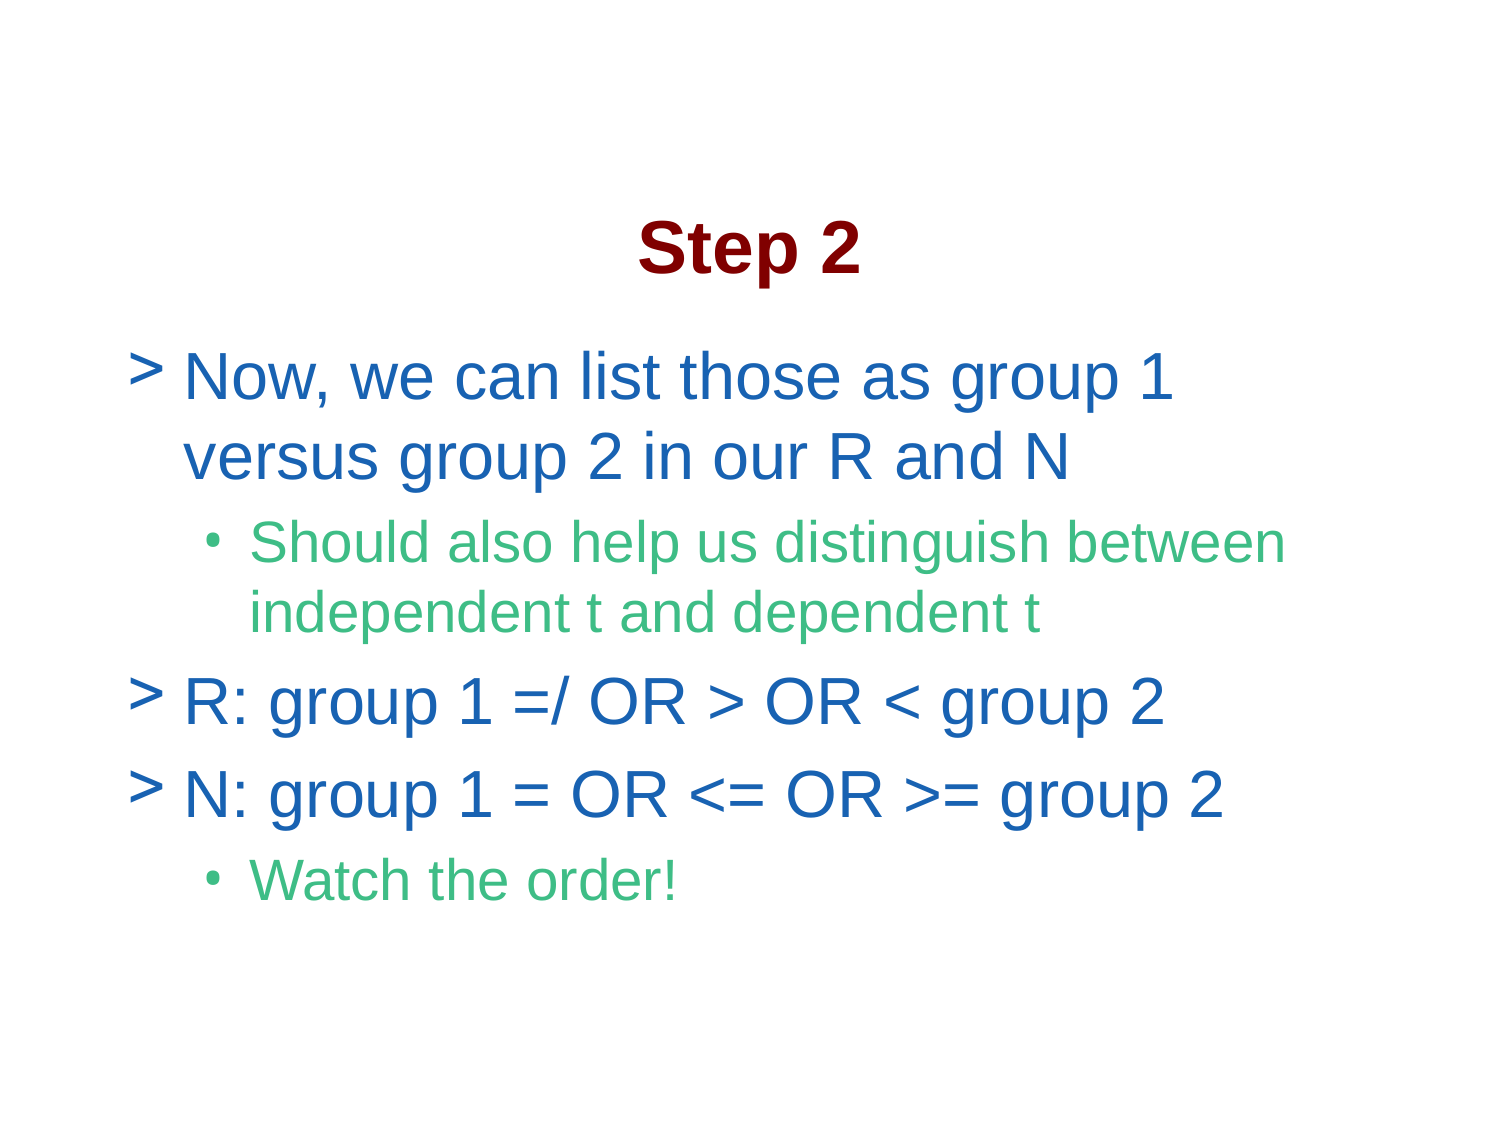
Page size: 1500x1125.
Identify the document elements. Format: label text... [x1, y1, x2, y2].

title Step 2 [112, 199, 1388, 288]
list Now, we can list those as group 1 versus group 2 in our R and N Should also help us distinguish between independent t and dependent t R: group 1 =/ OR > OR < group 2 N: group 1 = OR <= OR >= group 2 Watch the order! [112, 324, 1388, 1001]
